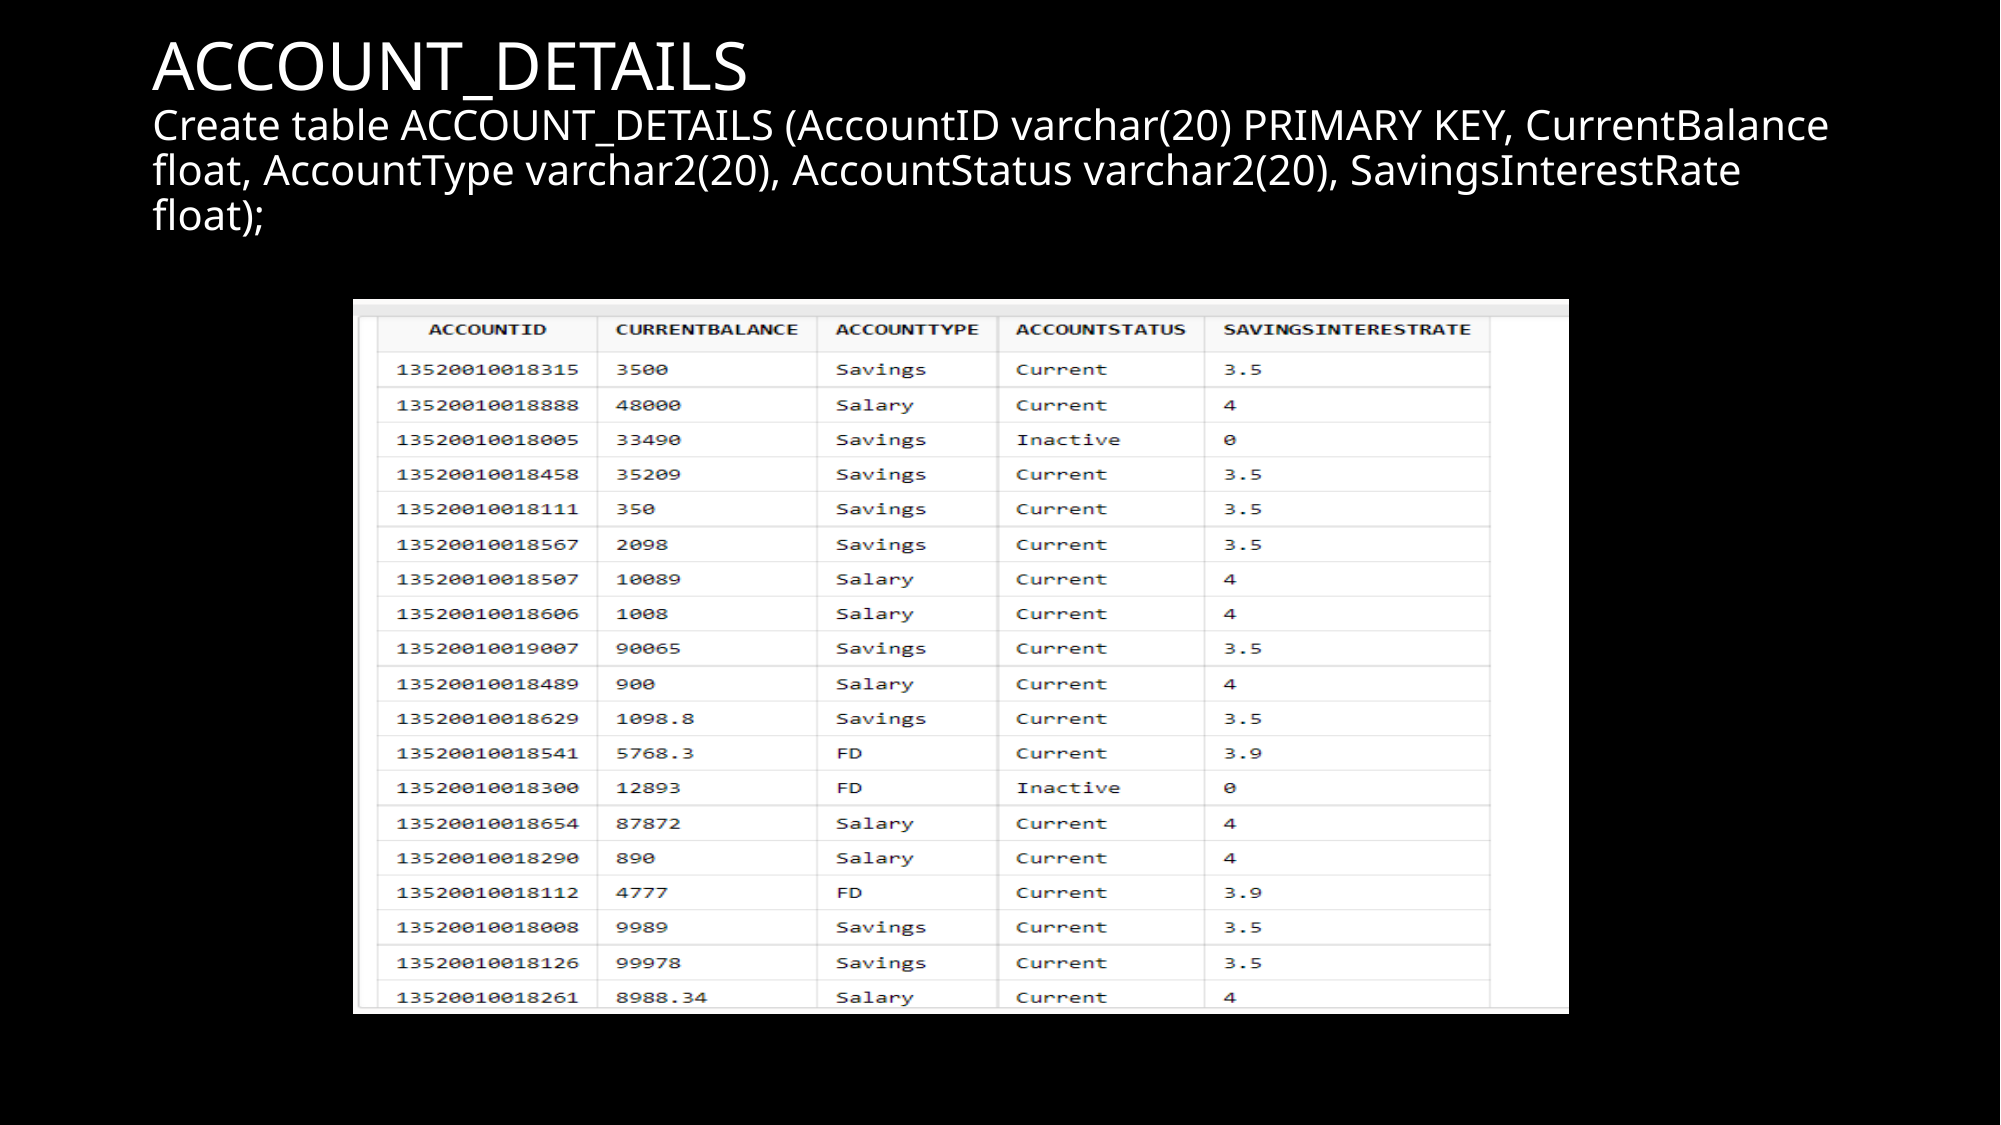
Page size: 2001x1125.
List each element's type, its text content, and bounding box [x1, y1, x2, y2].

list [353, 299, 1569, 1014]
title ACCOUNT_DETAILS Create table ACCOUNT_DETAILS (AccountID varchar(20) PRIMARY KEY, CurrentBalance float, AccountType varchar2(20), AccountStatus varchar2(20), SavingsInterestRate float); [137, 0, 1863, 273]
